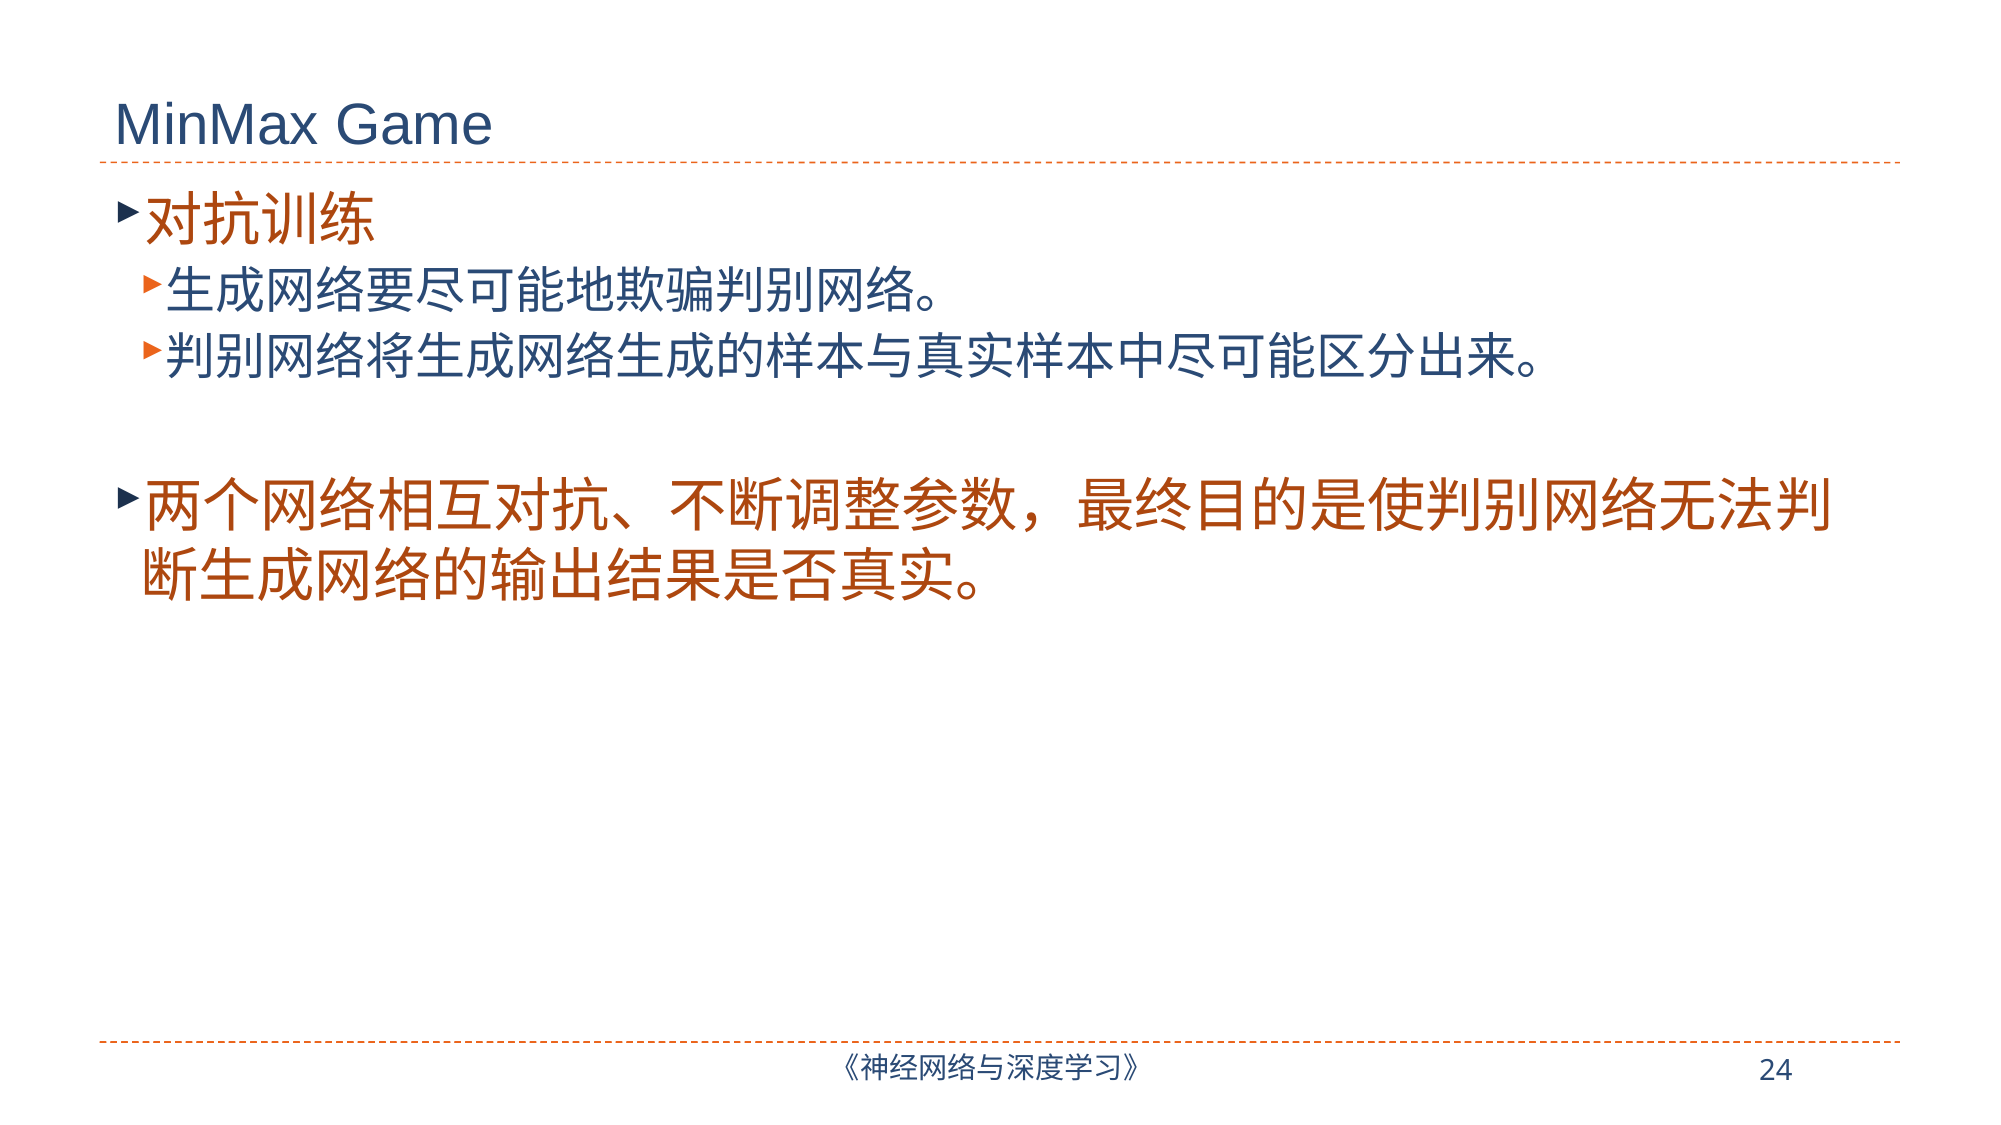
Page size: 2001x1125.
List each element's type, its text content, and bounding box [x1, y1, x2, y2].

title MinMax Game [99, 24, 1900, 164]
list 对抗训练 生成网络要尽可能地欺骗判别网络。 判别网络将生成网络生成的样本与真实样本中尽可能区分出来。 两个网络相互对抗、不断调整参数，最终目的是使判别网络无法判断生成网络的输出结果是否真实。 [99, 174, 1900, 1006]
